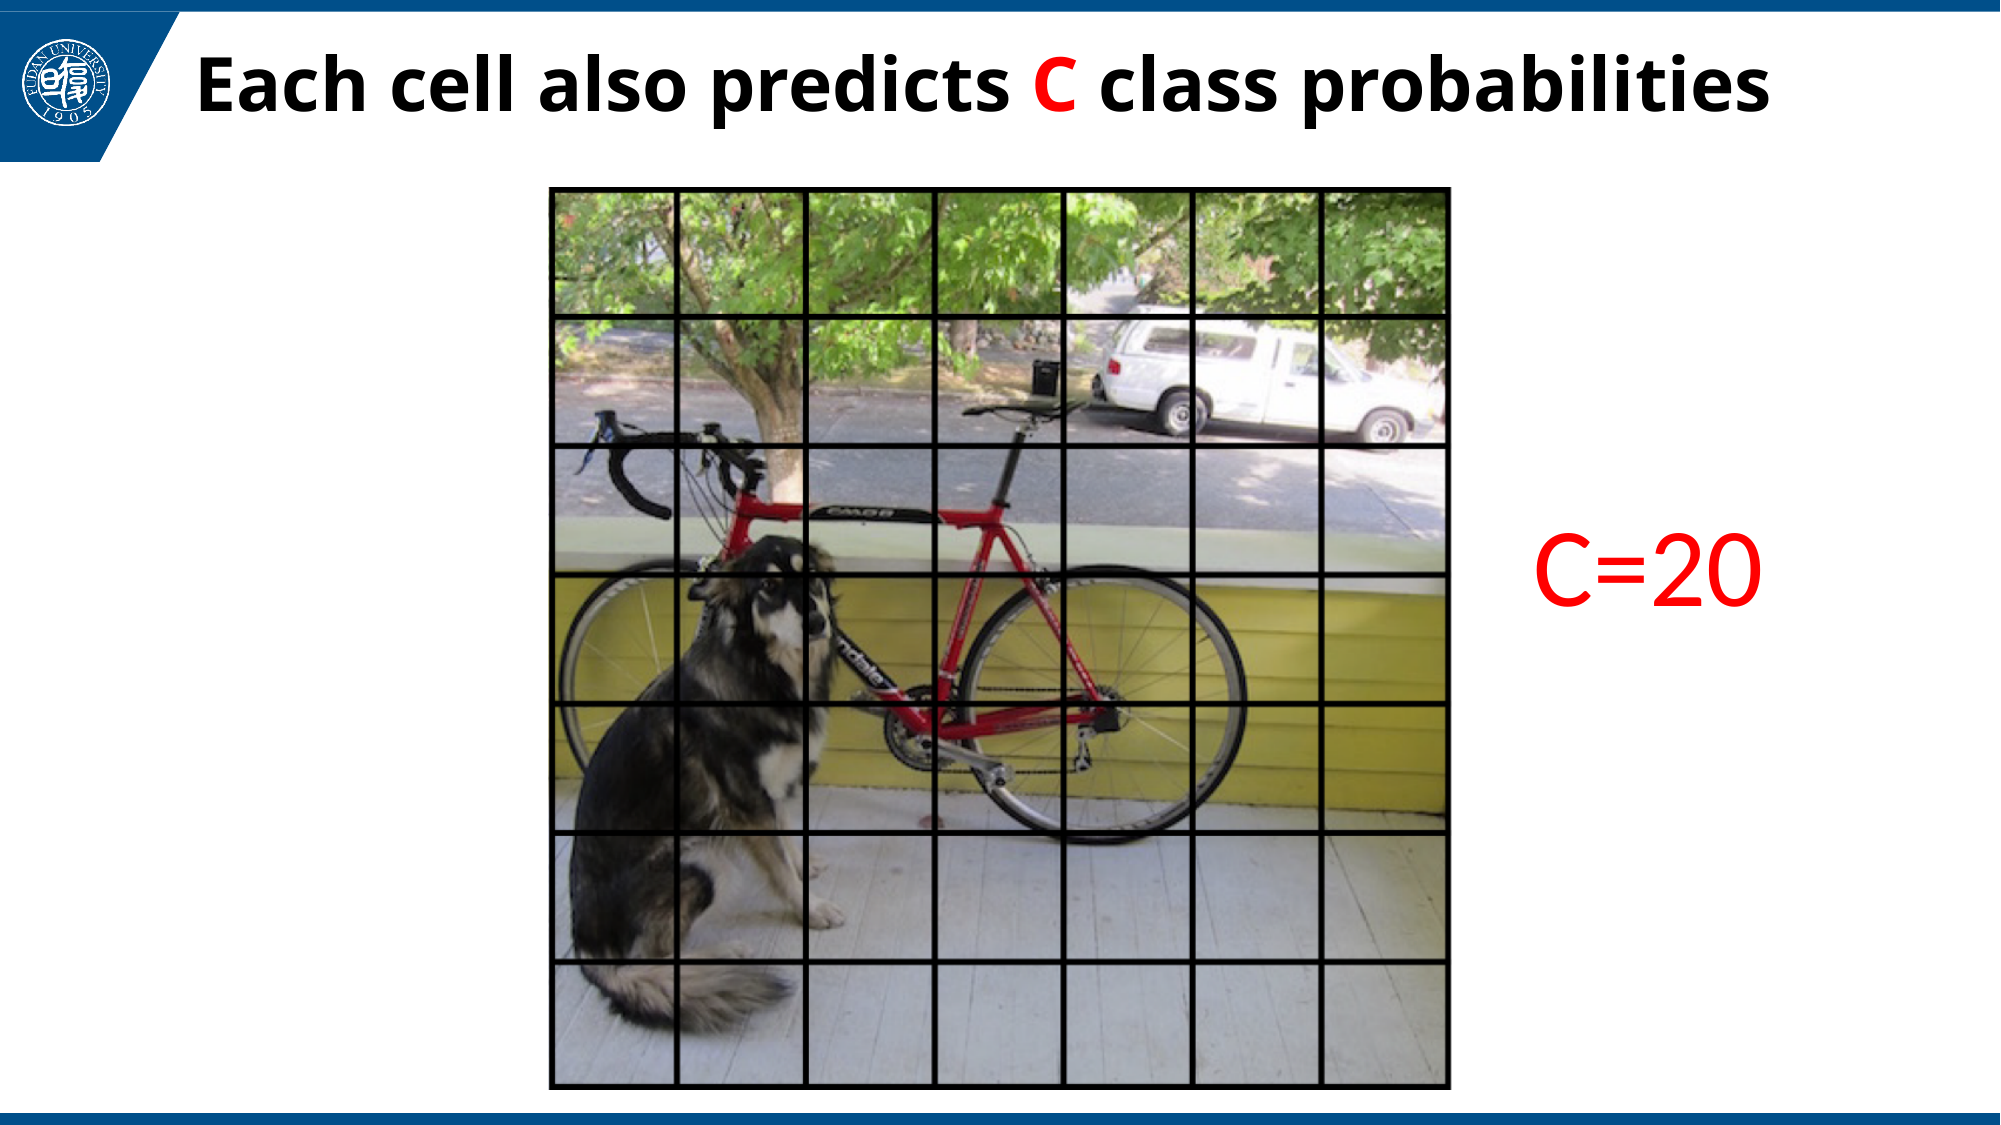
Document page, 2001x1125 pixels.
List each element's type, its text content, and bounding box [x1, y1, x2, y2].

picture [548, 187, 1452, 1090]
text_box C=20 [1518, 486, 1908, 637]
picture [22, 39, 110, 126]
title Each cell also predicts C class probabilities [179, 11, 1863, 162]
